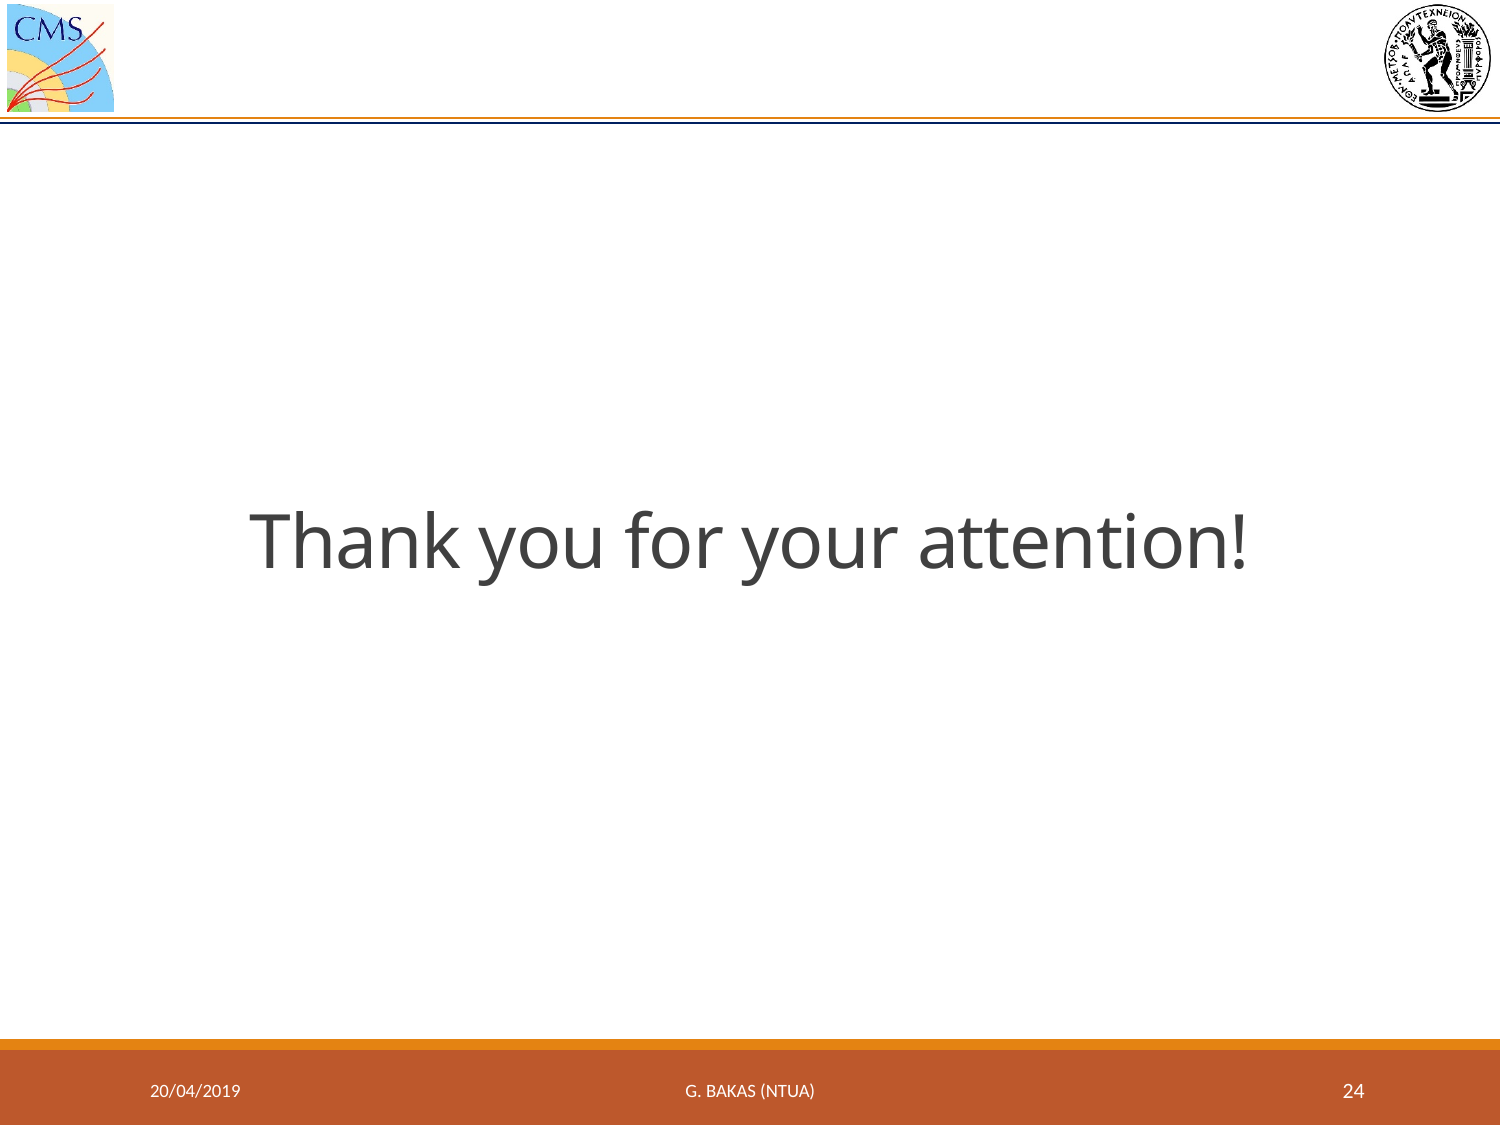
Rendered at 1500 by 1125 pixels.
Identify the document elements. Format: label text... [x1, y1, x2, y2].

title Thank you for your attention! [131, 522, 1369, 592]
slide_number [135, 1059, 440, 1120]
picture [6, 4, 114, 112]
footer G. Bakas (NTUA) [453, 1059, 1047, 1120]
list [1383, 4, 1492, 112]
slide_number 24 [1218, 1059, 1380, 1120]
